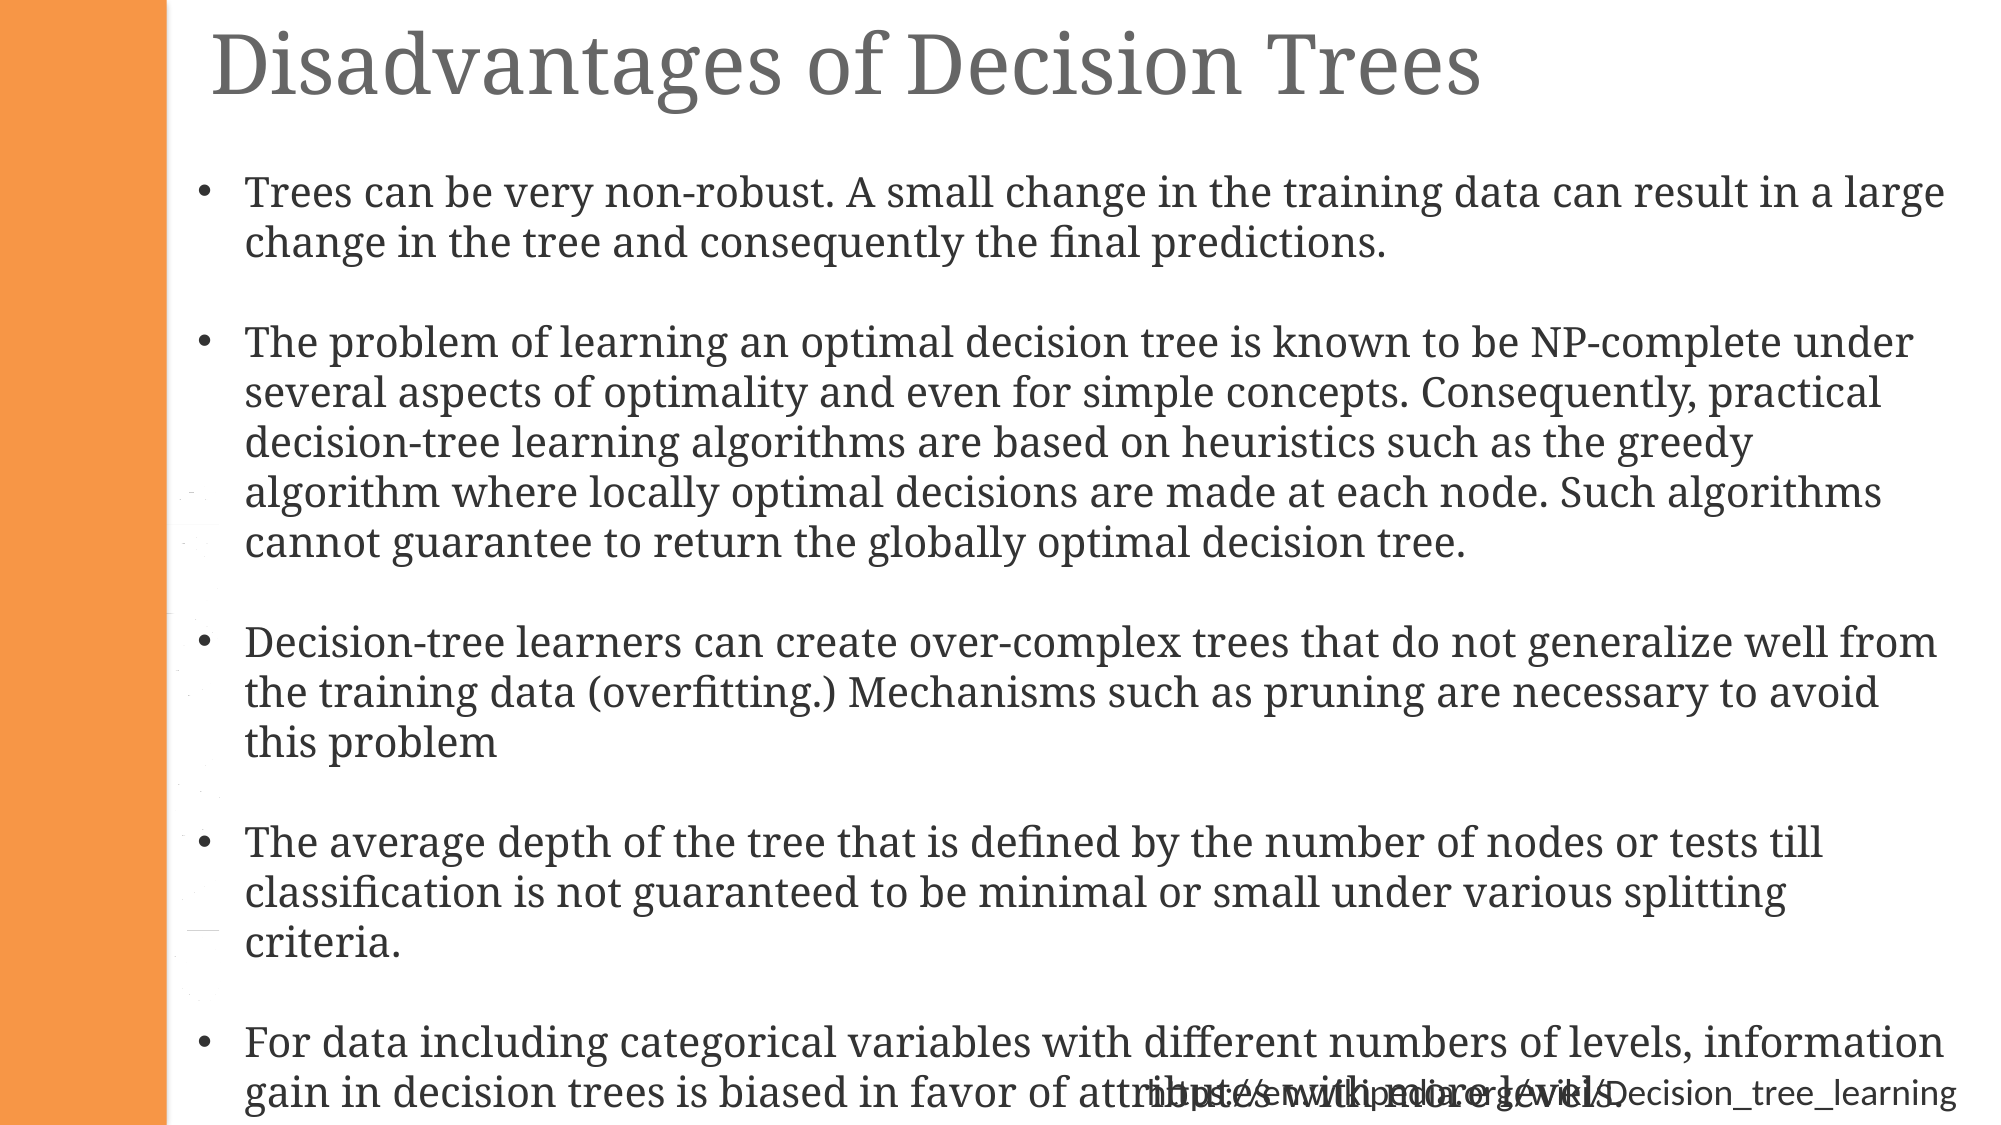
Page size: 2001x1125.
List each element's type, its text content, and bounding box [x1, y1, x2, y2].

text_box Trees can be very non-robust. A small change in the training data can result in a large change in the tree and consequently the final predictions. The problem of learning an optimal decision tree is known to be NP-complete under several aspects of optimality and even for simple concepts. Consequently, practical decision-tree learning algorithms are based on heuristics such as the greedy algorithm where locally optimal decisions are made at each node. Such algorithms cannot guarantee to return the globally optimal decision tree. Decision-tree learners can create over-complex trees that do not generalize well from the training data (overfitting.) Mechanisms such as pruning are necessary to avoid this problem The average depth of the tree that is defined by the number of nodes or tests till classification is not guaranteed to be minimal or small under various splitting criteria. For data including categorical variables with different numbers of levels, information gain in decision trees is biased in favor of attributes with more levels. [182, 158, 1969, 1124]
text_box Disadvantages of Decision Trees [195, 3, 2000, 84]
text_box https://en.wikipedia.org/wiki/Decision_tree_learning [1132, 1060, 2000, 1121]
